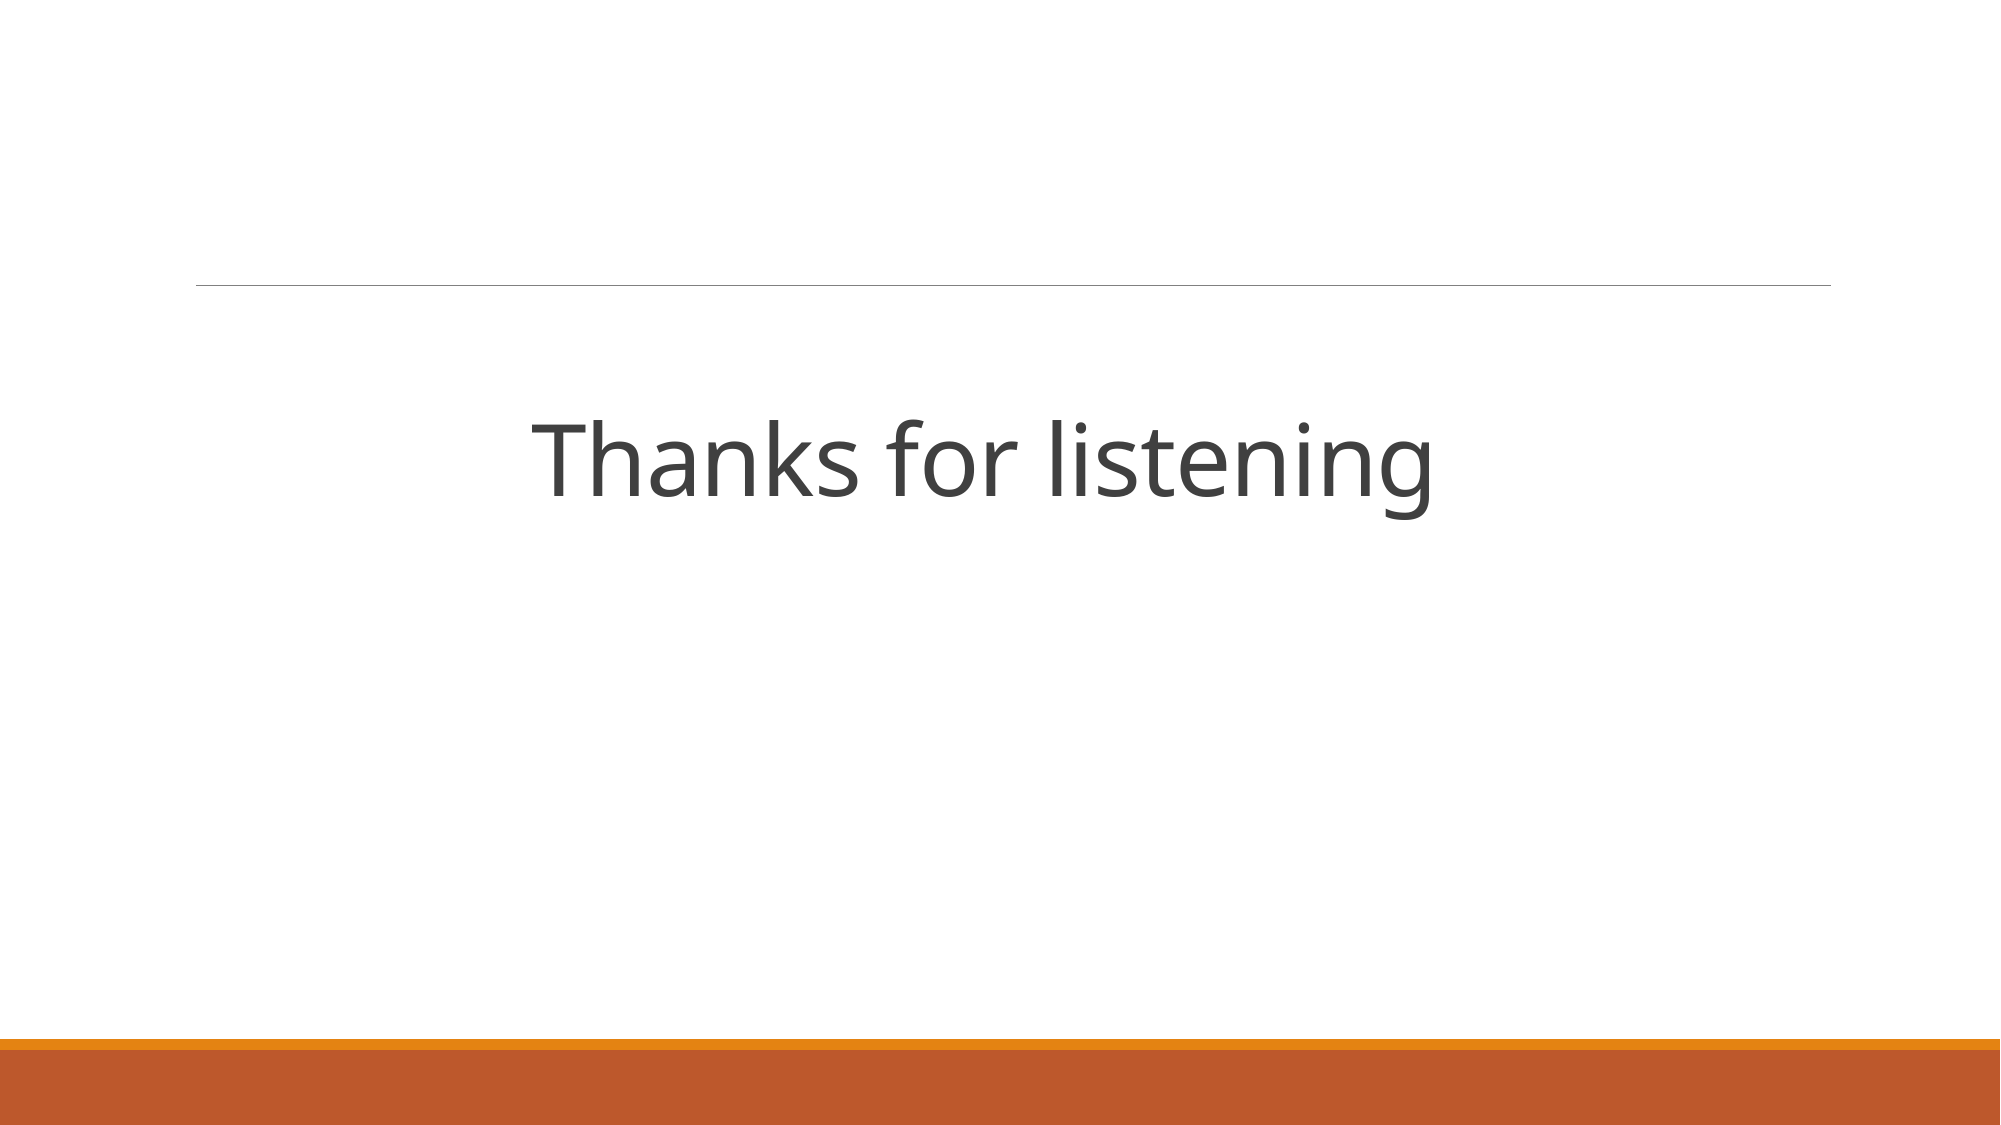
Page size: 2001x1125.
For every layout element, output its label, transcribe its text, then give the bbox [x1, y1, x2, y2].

title Thanks for listening [159, 286, 1810, 525]
